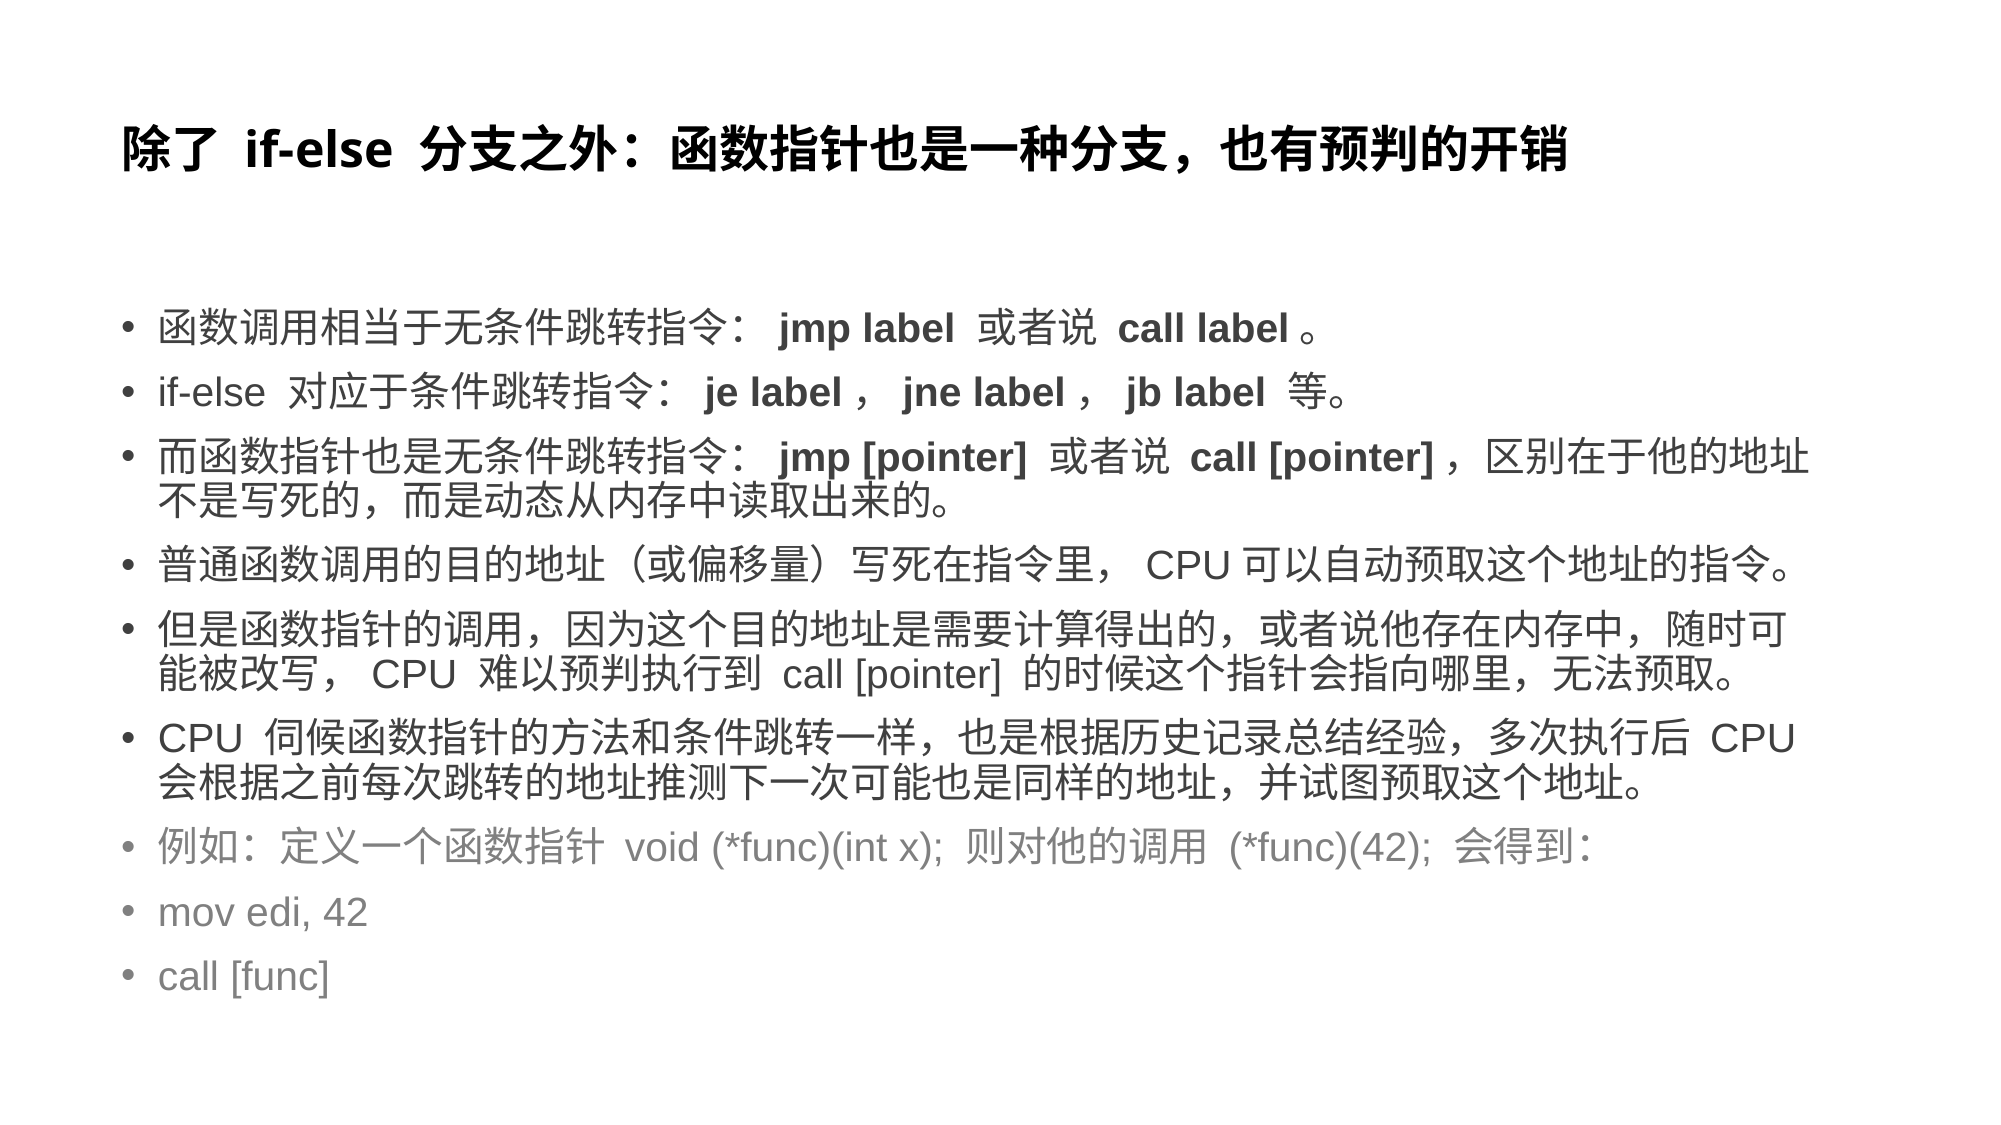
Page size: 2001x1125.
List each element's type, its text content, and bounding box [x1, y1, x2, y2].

list 函数调用相当于无条件跳转指令：jmp label 或者说 call label。 if-else 对应于条件跳转指令：je label，jne label，jb label 等。 而函数指针也是无条件跳转指令：jmp [pointer] 或者说 call [pointer]，区别在于他的地址不是写死的，而是动态从内存中读取出来的。 普通函数调用的目的地址（或偏移量）写死在指令里，CPU可以自动预取这个地址的指令。 但是函数指针的调用，因为这个目的地址是需要计算得出的，或者说他存在内存中，随时可能被改写，CPU 难以预判执行到 call [pointer] 的时候这个指针会指向哪里，无法预取。 CPU 伺候函数指针的方法和条件跳转一样，也是根据历史记录总结经验，多次执行后 CPU 会根据之前每次跳转的地址推测下一次可能也是同样的地址，并试图预取这个地址。 例如：定义一个函数指针 void (*func)(int x); 则对他的调用 (*func)(42); 会得到： mov edi, 42 call [func] [106, 299, 1832, 1014]
title 除了 if-else 分支之外：函数指针也是一种分支，也有预判的开销 [106, 42, 1832, 260]
